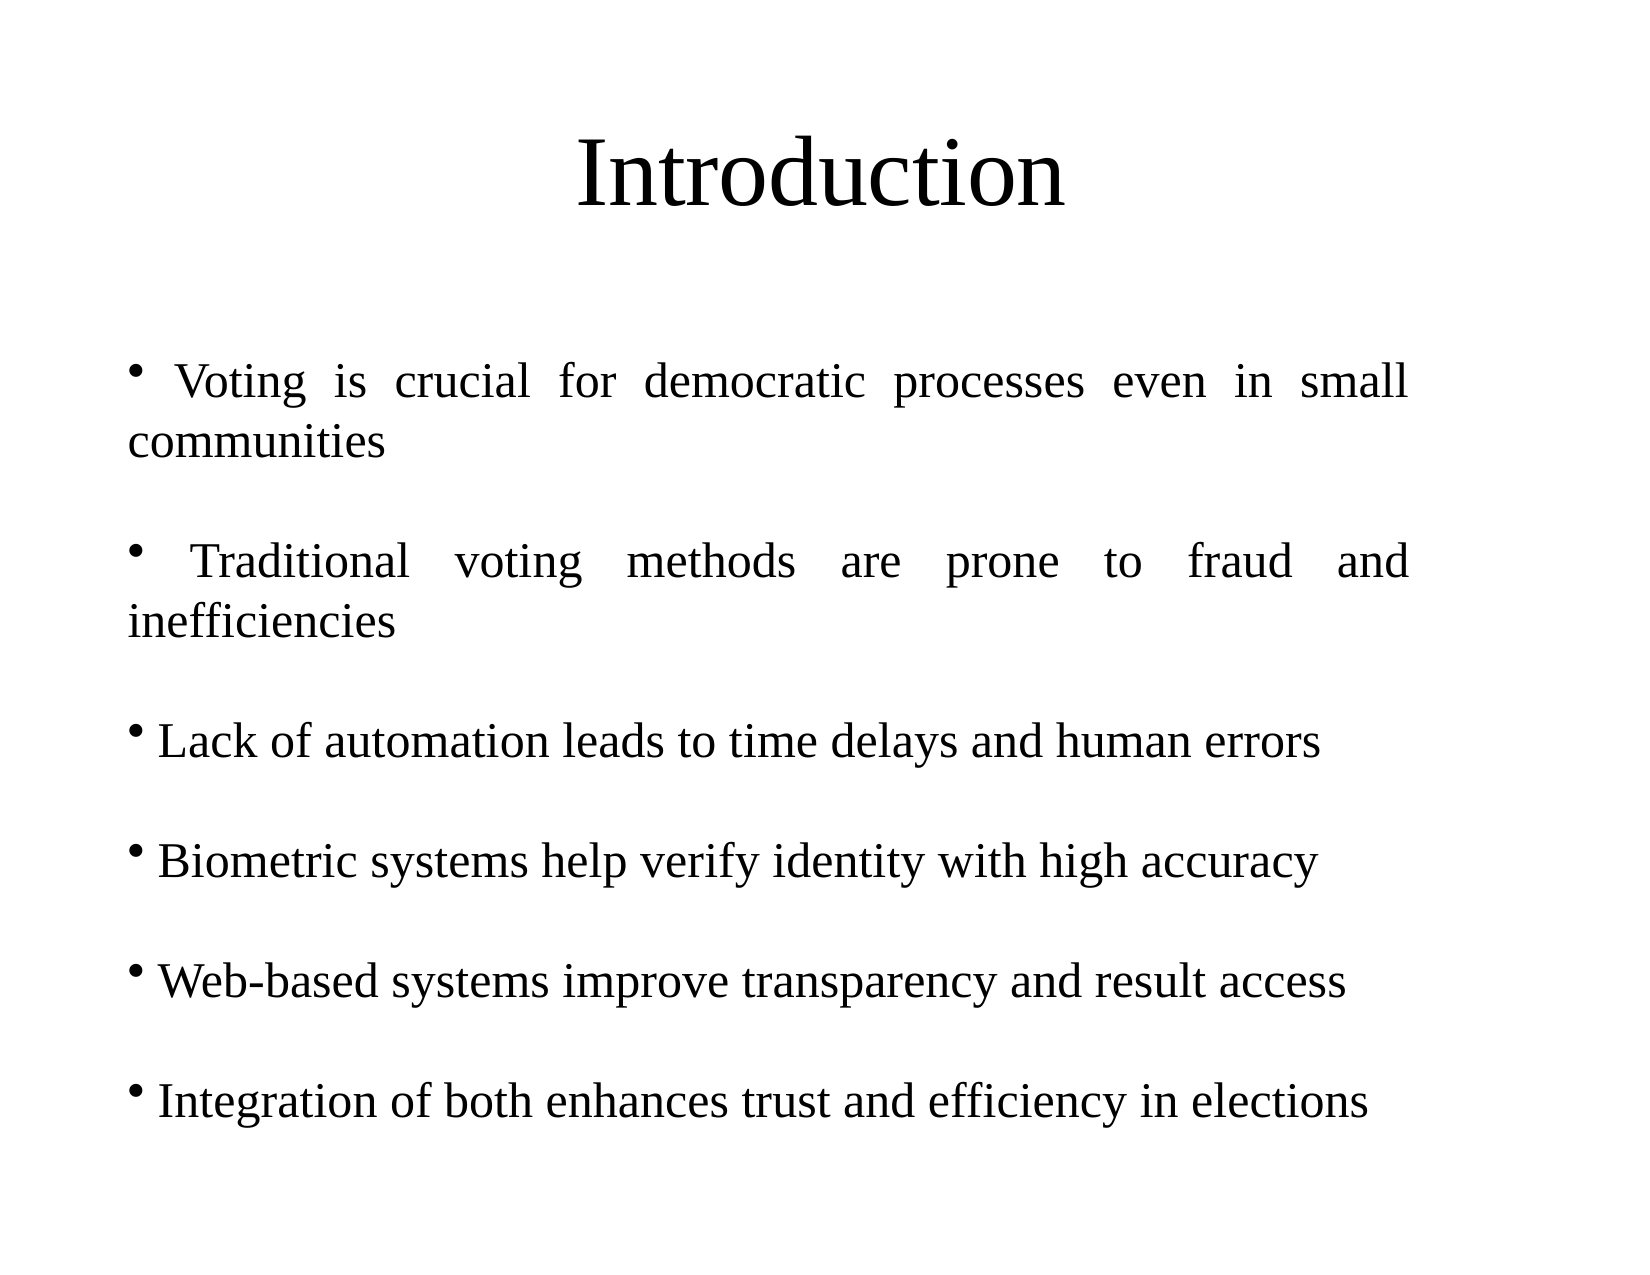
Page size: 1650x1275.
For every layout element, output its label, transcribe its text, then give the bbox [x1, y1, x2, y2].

title Introduction [134, 102, 1516, 319]
text_box Voting is crucial for democratic processes even in small communities Traditional voting methods are prone to fraud and inefficiencies Lack of automation leads to time delays and human errors Biometric systems help verify identity with high accuracy Web-based systems improve transparency and result access Integration of both enhances trust and efficiency in elections [112, 339, 1426, 1135]
